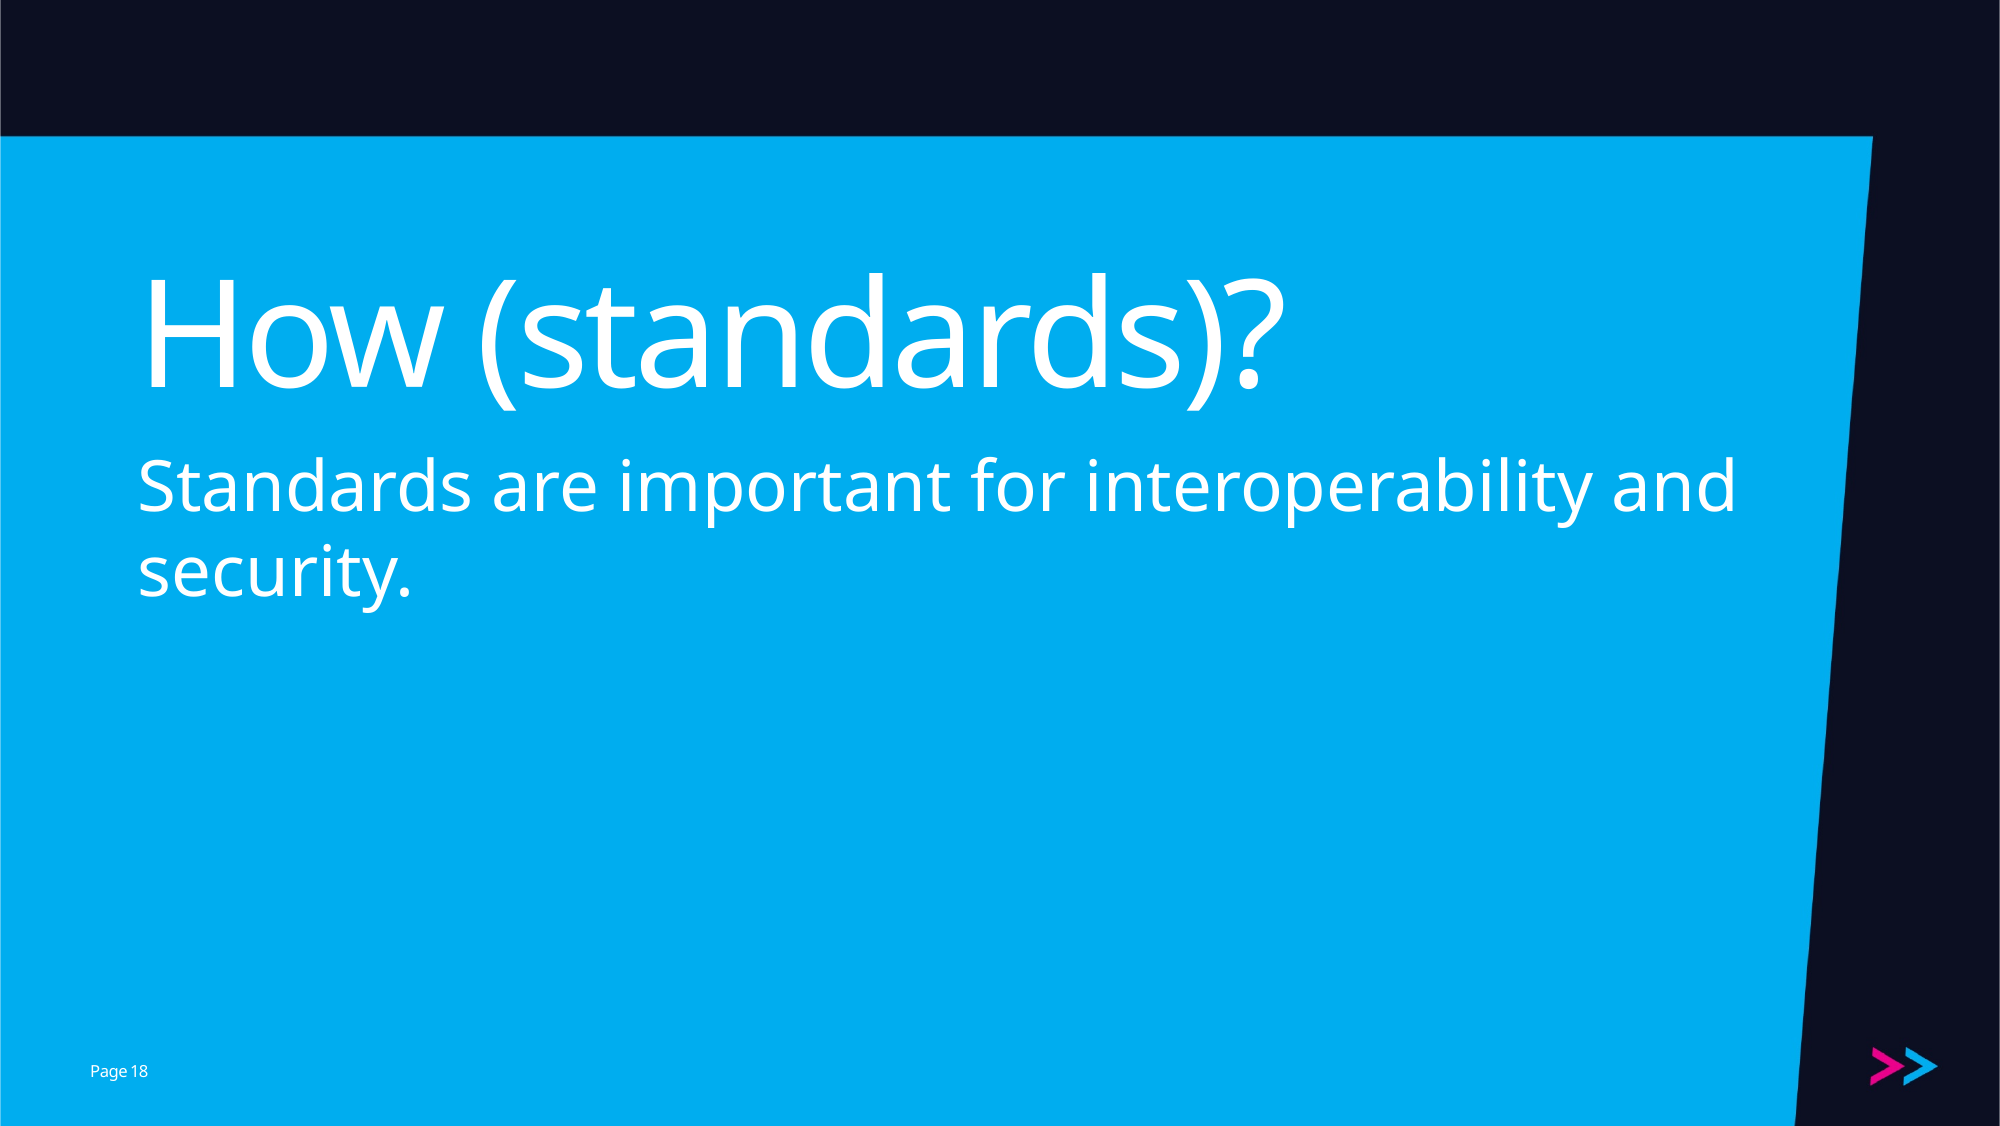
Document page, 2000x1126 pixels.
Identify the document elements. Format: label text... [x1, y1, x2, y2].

slide_number 18 [130, 1061, 166, 1113]
title How (standards)? [137, 267, 1786, 441]
list Standards are important for interoperability and security. [137, 441, 1786, 688]
picture [0, 0, 2000, 1126]
